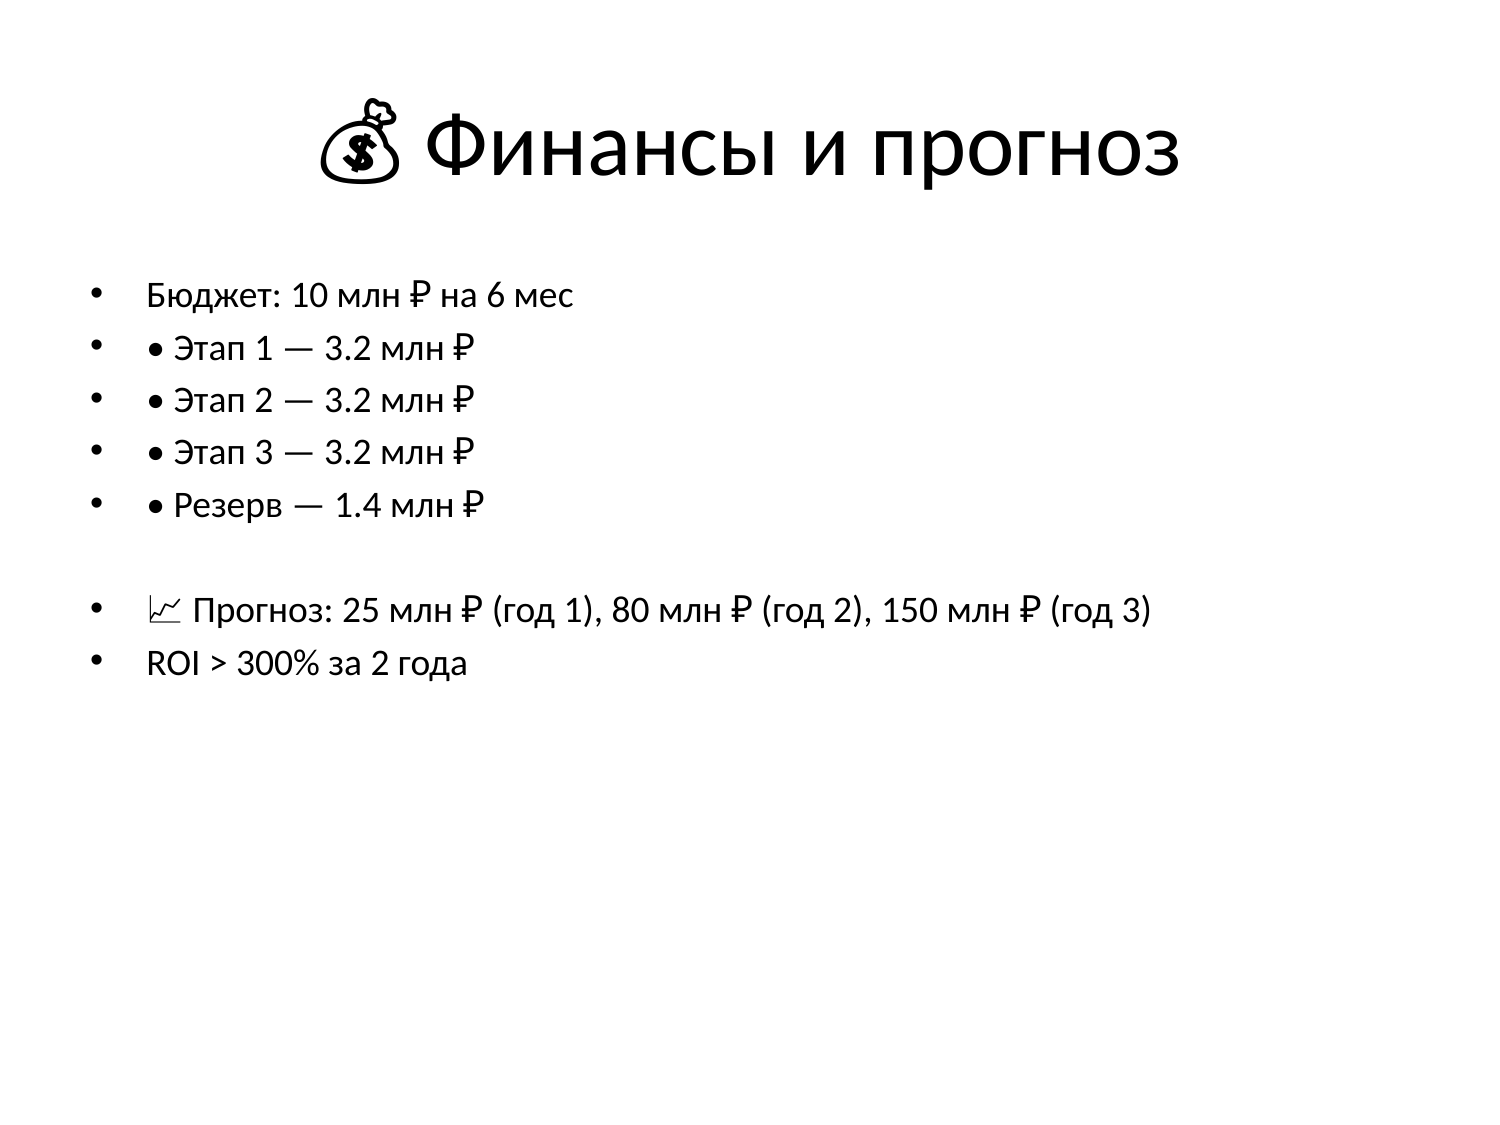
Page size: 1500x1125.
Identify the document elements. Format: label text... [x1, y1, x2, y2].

title 💰 Финансы и прогноз [75, 45, 1425, 233]
list Бюджет: 10 млн ₽ на 6 мес • Этап 1 — 3.2 млн ₽ • Этап 2 — 3.2 млн ₽ • Этап 3 — 3.2 млн ₽ • Резерв — 1.4 млн ₽ 📈 Прогноз: 25 млн ₽ (год 1), 80 млн ₽ (год 2), 150 млн ₽ (год 3) ROI > 300% за 2 года [75, 262, 1425, 1005]
